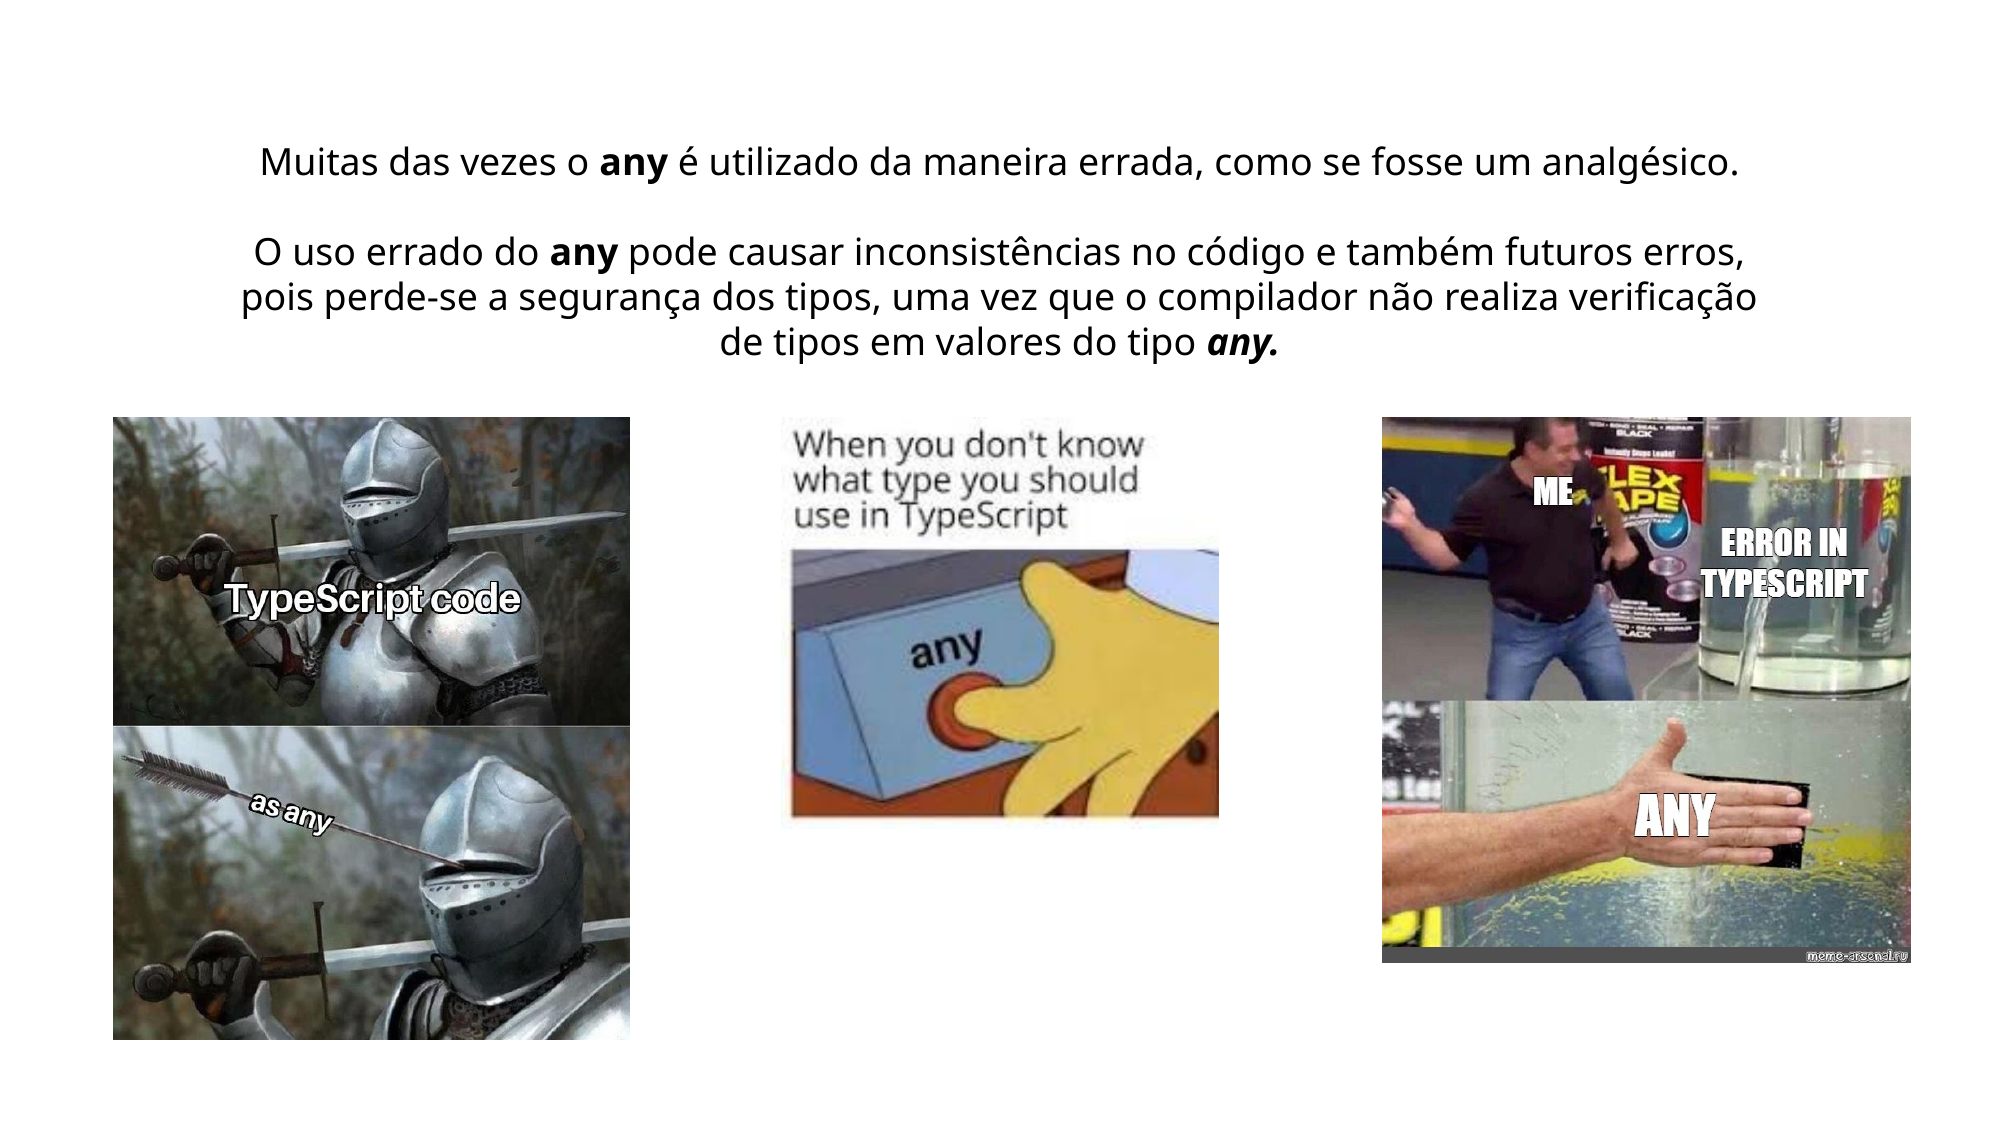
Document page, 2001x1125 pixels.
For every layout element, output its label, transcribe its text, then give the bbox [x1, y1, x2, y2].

picture [113, 416, 631, 1040]
picture [780, 416, 1219, 829]
picture [1381, 416, 1912, 963]
text_box Muitas das vezes o any é utilizado da maneira errada, como se fosse um analgésico. O uso errado do any pode causar inconsistências no código e também futuros erros, pois perde-se a segurança dos tipos, uma vez que o compilador não realiza verificação de tipos em valores do tipo any. [208, 130, 1792, 371]
